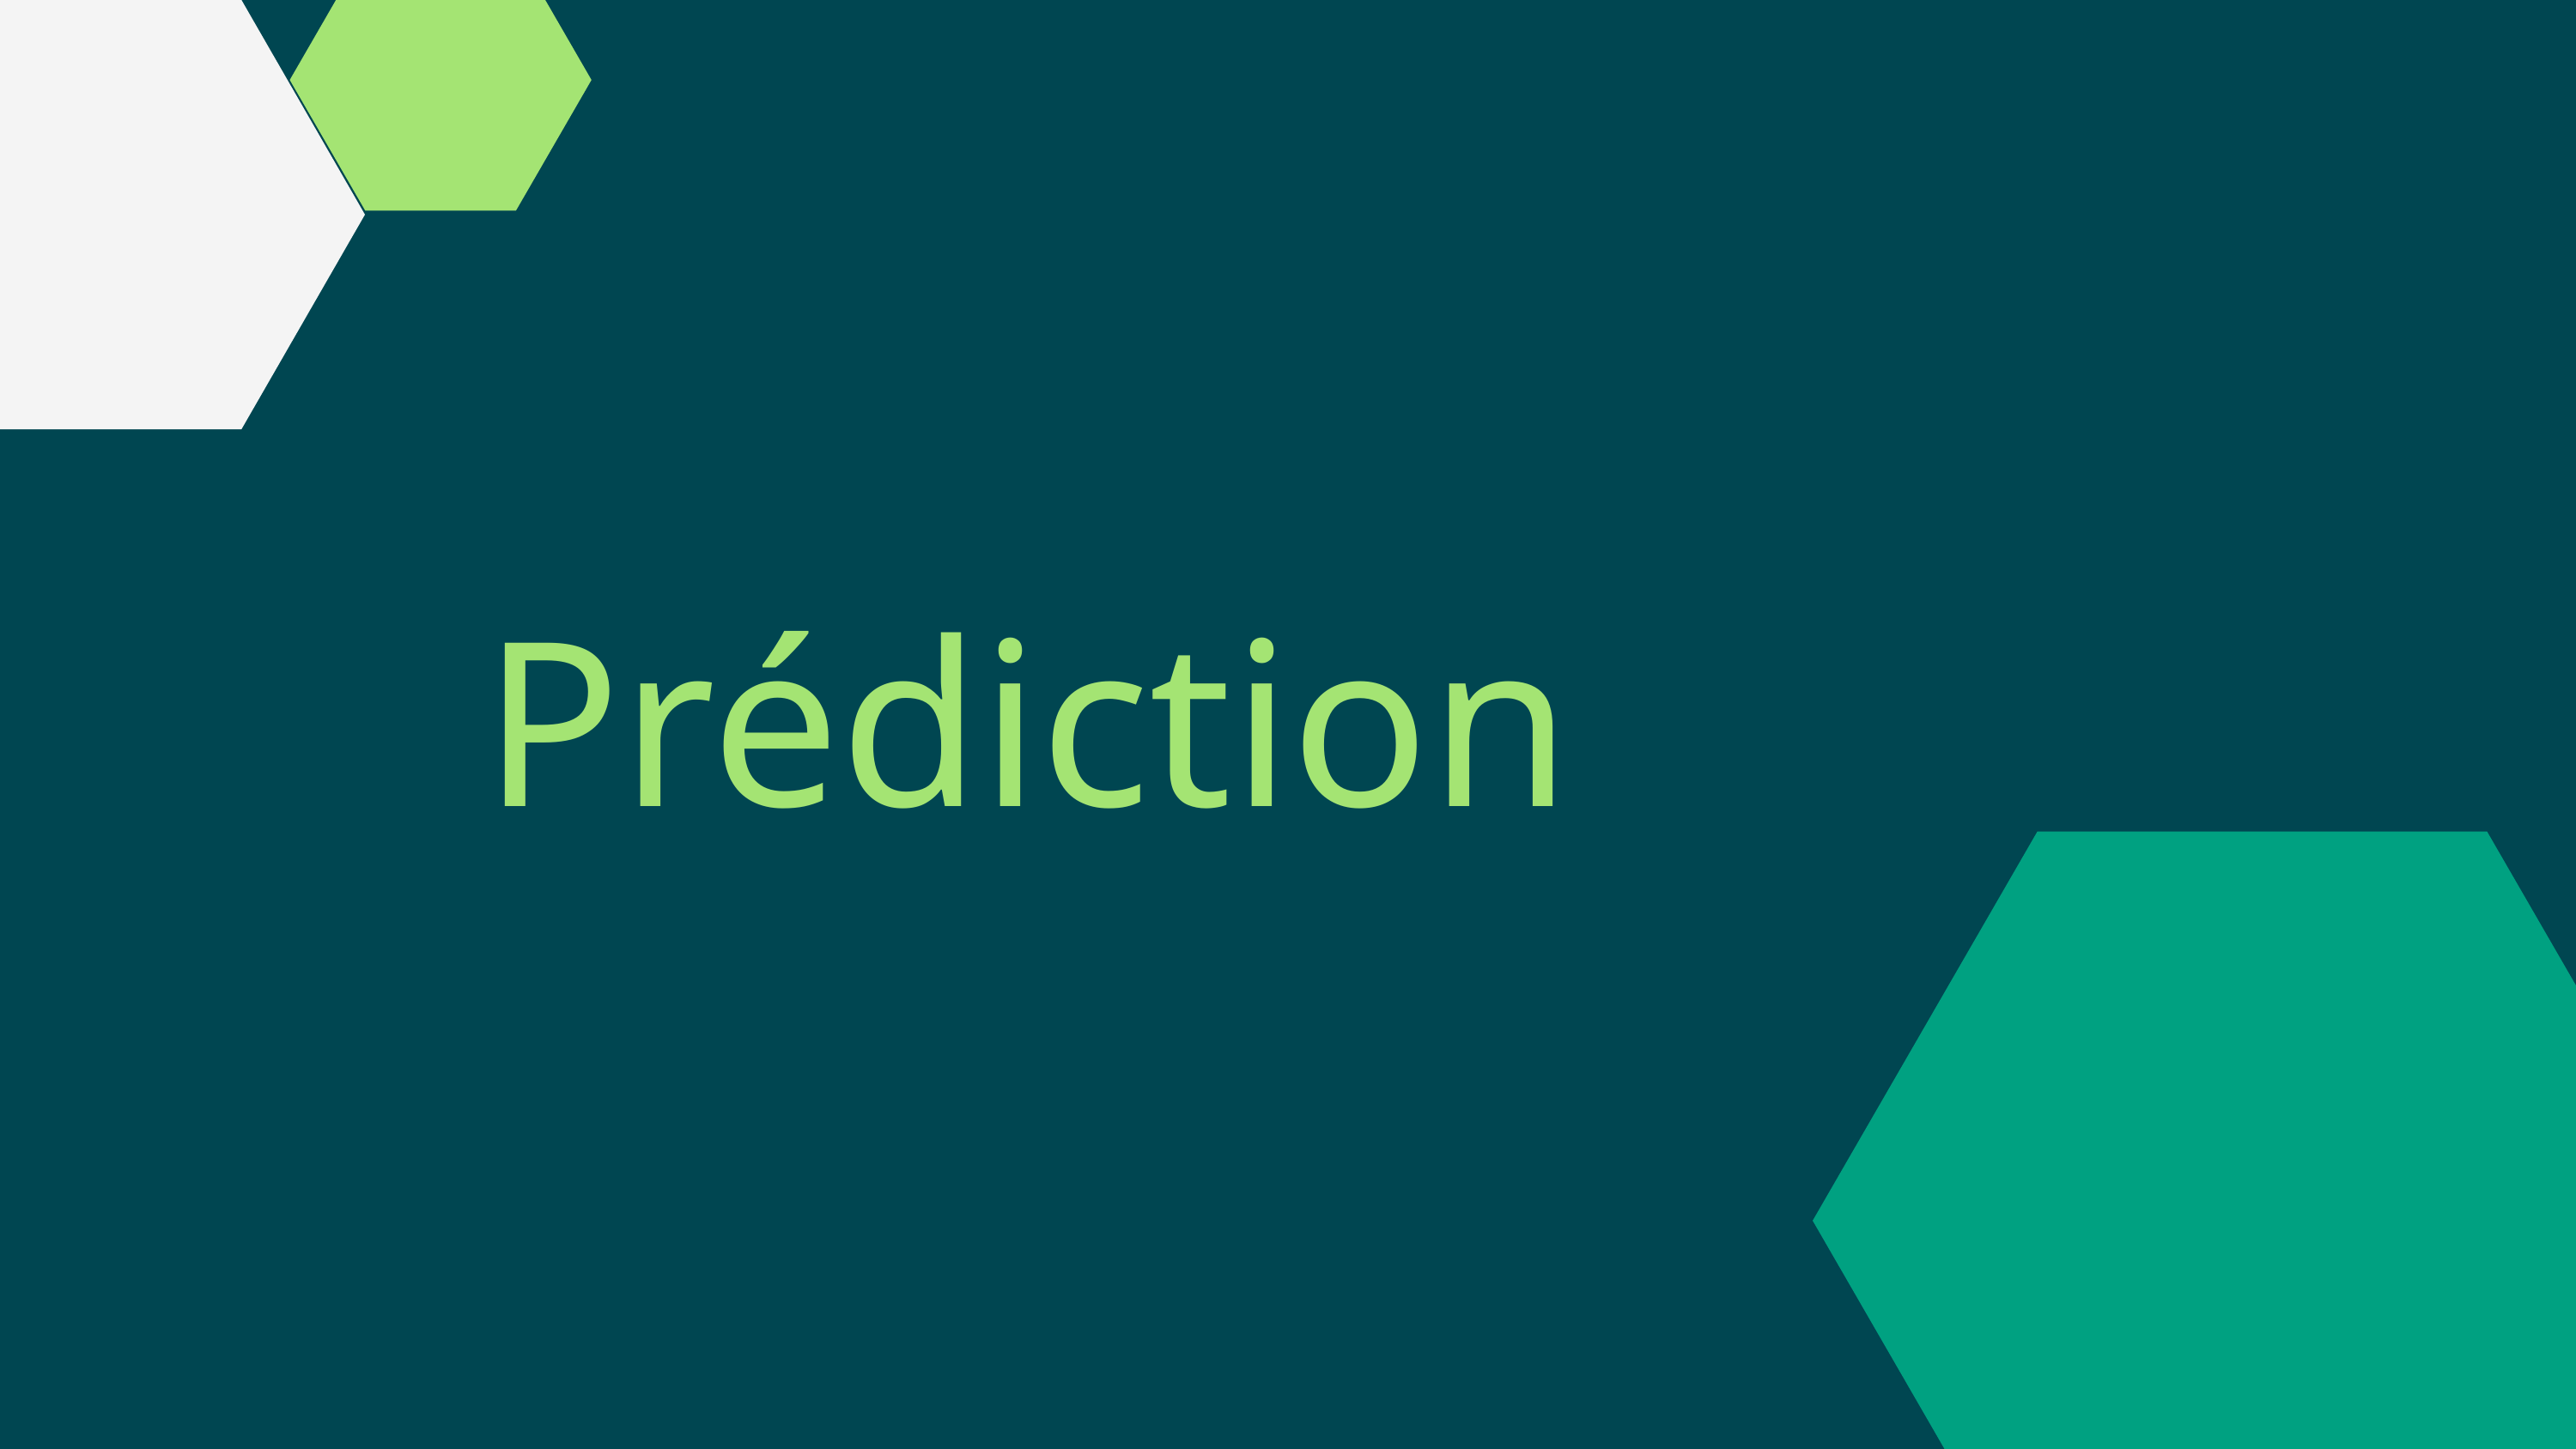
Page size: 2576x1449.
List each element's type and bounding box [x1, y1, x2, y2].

text_box [0, 577, 2576, 854]
text_box [1812, 831, 2576, 1449]
text_box [0, 0, 366, 430]
text_box [289, 0, 592, 211]
